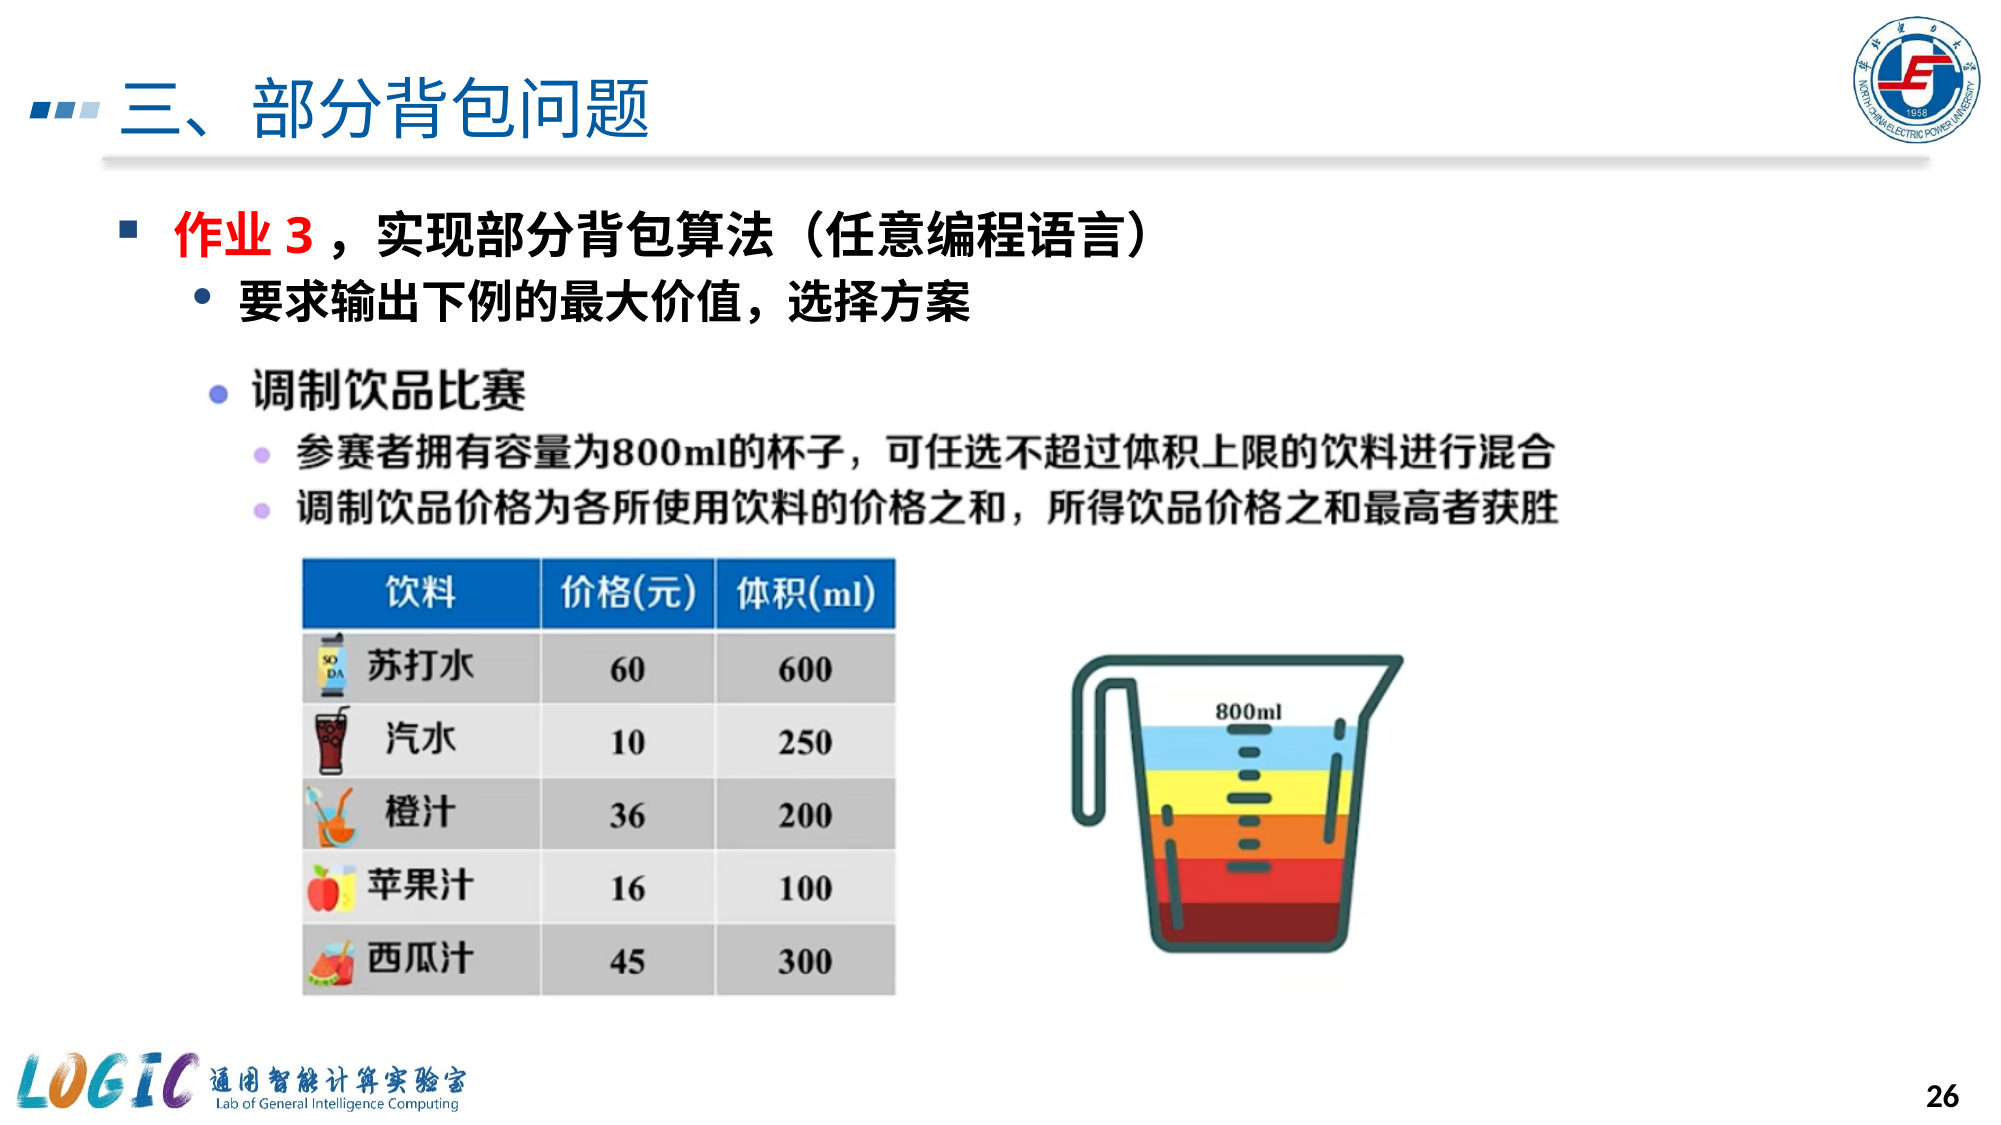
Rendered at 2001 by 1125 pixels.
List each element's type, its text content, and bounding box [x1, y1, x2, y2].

list 作业3，实现部分背包算法（任意编程语言） 要求输出下例的最大价值，选择方案 [102, 196, 1922, 976]
slide_number 26 [1866, 1063, 1975, 1124]
title 三、部分背包问题 [102, 66, 1756, 173]
picture [0, 1034, 479, 1123]
picture [1835, 3, 2001, 161]
picture [196, 361, 1615, 1024]
